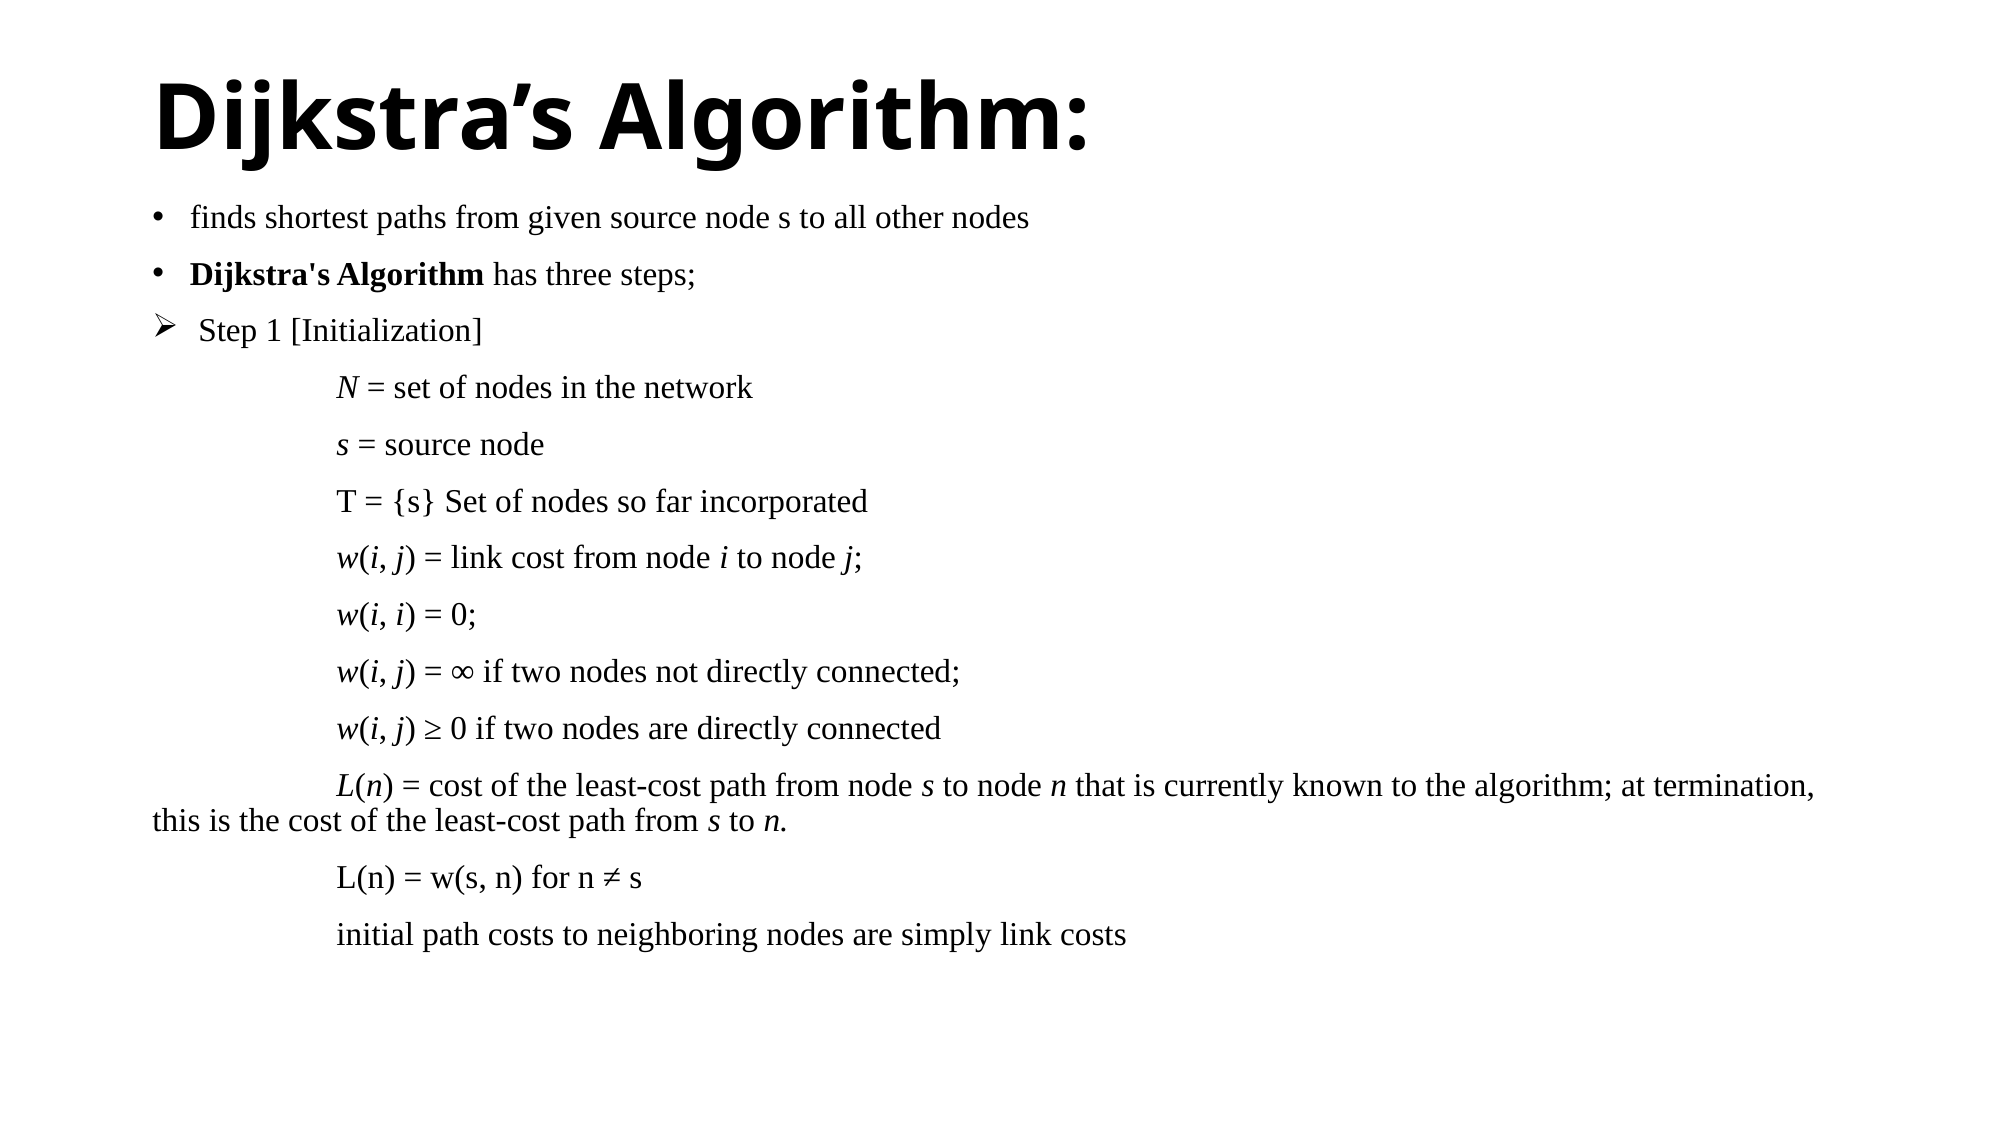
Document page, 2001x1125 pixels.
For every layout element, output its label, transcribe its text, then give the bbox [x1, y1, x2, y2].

list finds shortest paths from given source node s to all other nodes Dijkstra's Algorithm has three steps; Step 1 [Initialization]  N = set of nodes in the network  s = source node  T = {s} Set of nodes so far incorporated  w(i, j) = link cost from node i to node j;  w(i, i) = 0;  w(i, j) = ∞ if two nodes not directly connected;  w(i, j) ≥ 0 if two nodes are directly connected  L(n) = cost of the least-cost path from node s to node n that is currently known to the algorithm; at termination, this is the cost of the least-cost path from s to n.  L(n) = w(s, n) for n ≠ s  initial path costs to neighboring nodes are simply link costs [137, 192, 1863, 1014]
title Dijkstra’s Algorithm: [137, 59, 1863, 180]
